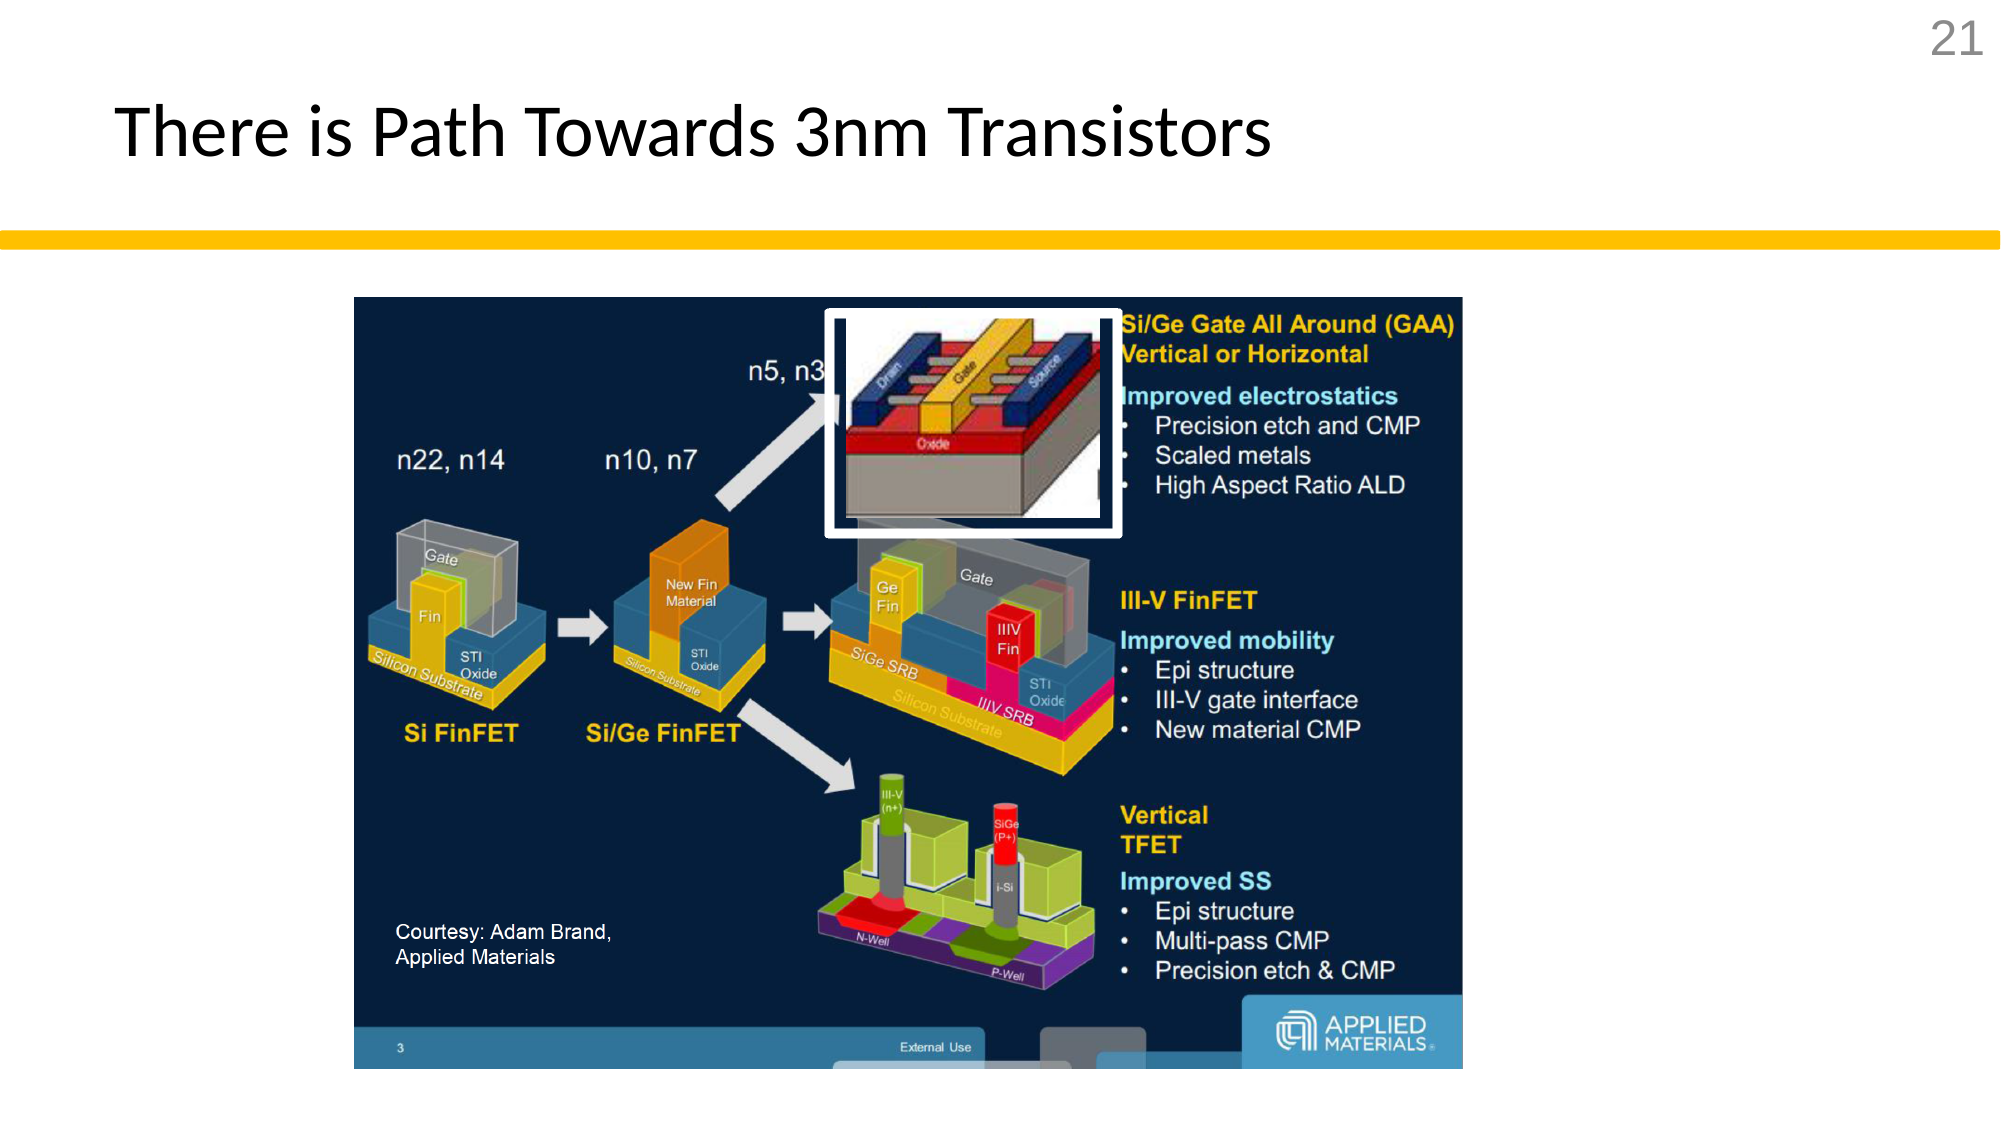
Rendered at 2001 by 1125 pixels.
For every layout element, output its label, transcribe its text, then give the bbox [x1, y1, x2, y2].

picture [354, 297, 1465, 1070]
slide_number 21 [1893, 0, 2000, 72]
title There is Path Towards 3nm Transistors [99, 32, 1434, 220]
